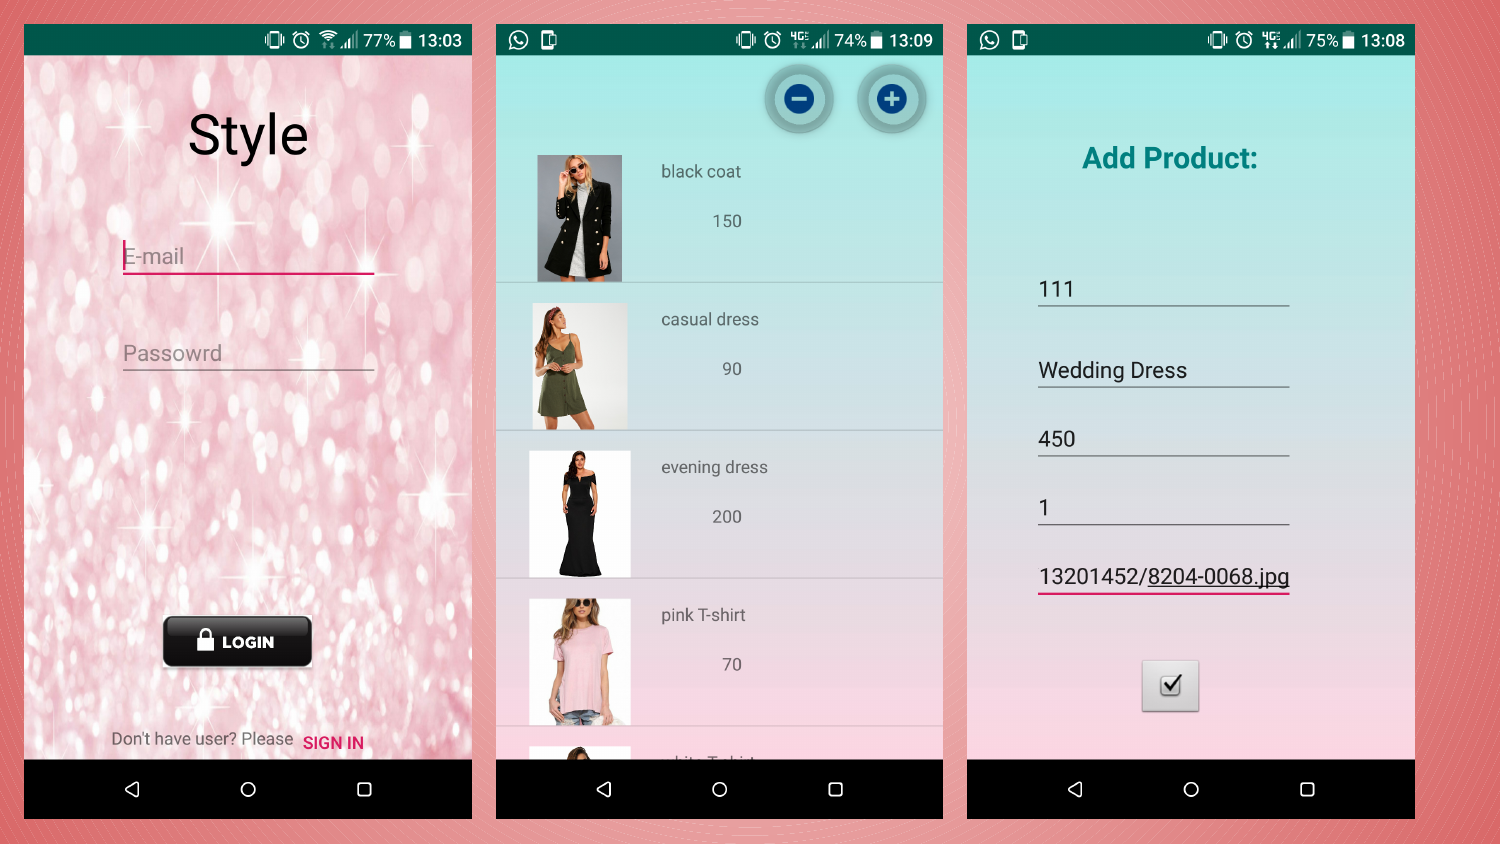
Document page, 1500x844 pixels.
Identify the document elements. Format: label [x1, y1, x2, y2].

picture [24, 24, 472, 819]
picture [496, 24, 944, 819]
picture [967, 24, 1415, 819]
